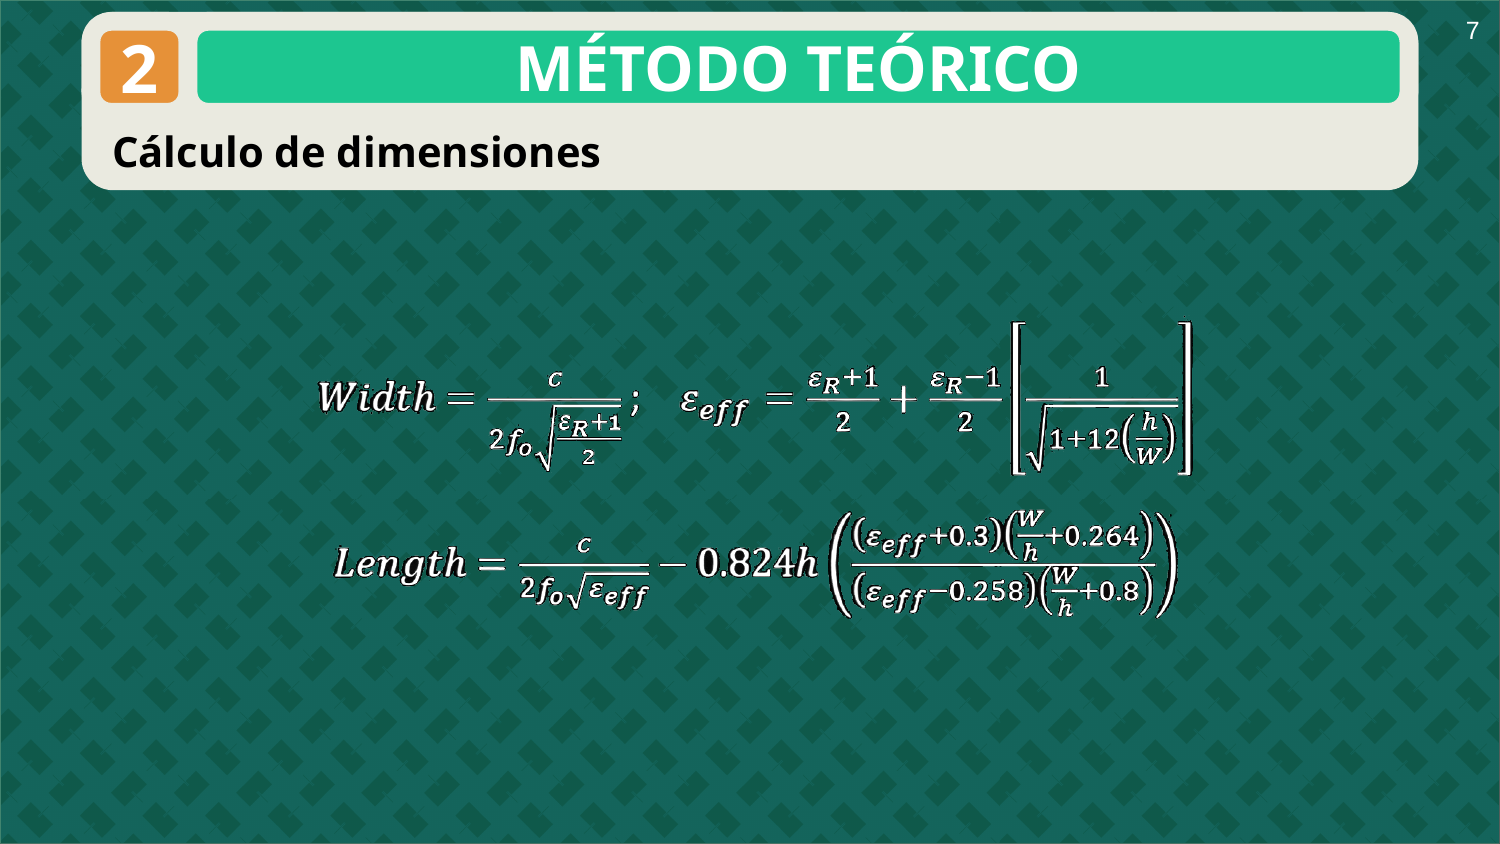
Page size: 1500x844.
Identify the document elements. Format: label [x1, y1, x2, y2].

picture [285, 295, 1215, 671]
text_box [90, 21, 1410, 182]
text_box [0, 0, 1500, 844]
